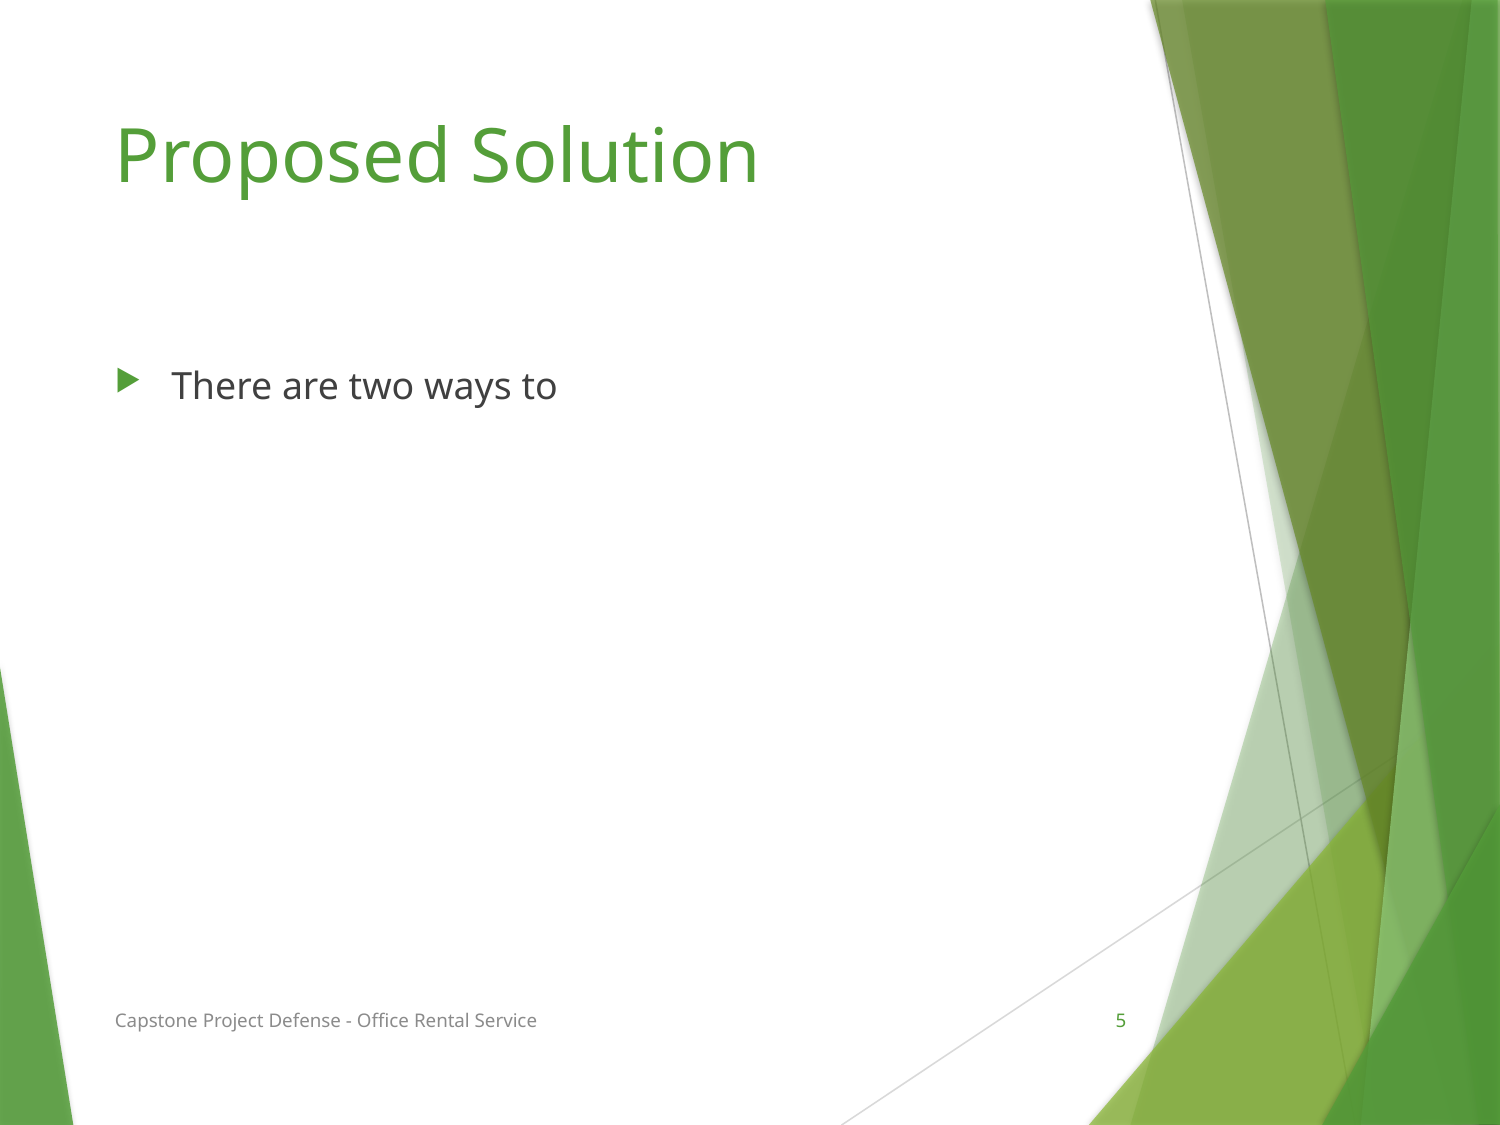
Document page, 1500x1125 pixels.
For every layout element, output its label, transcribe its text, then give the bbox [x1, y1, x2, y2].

list There are two ways to [99, 354, 1142, 992]
slide_number 5 [1057, 991, 1142, 1051]
title Proposed Solution [99, 99, 1142, 317]
footer Capstone Project Defense - Office Rental Service [99, 991, 859, 1051]
